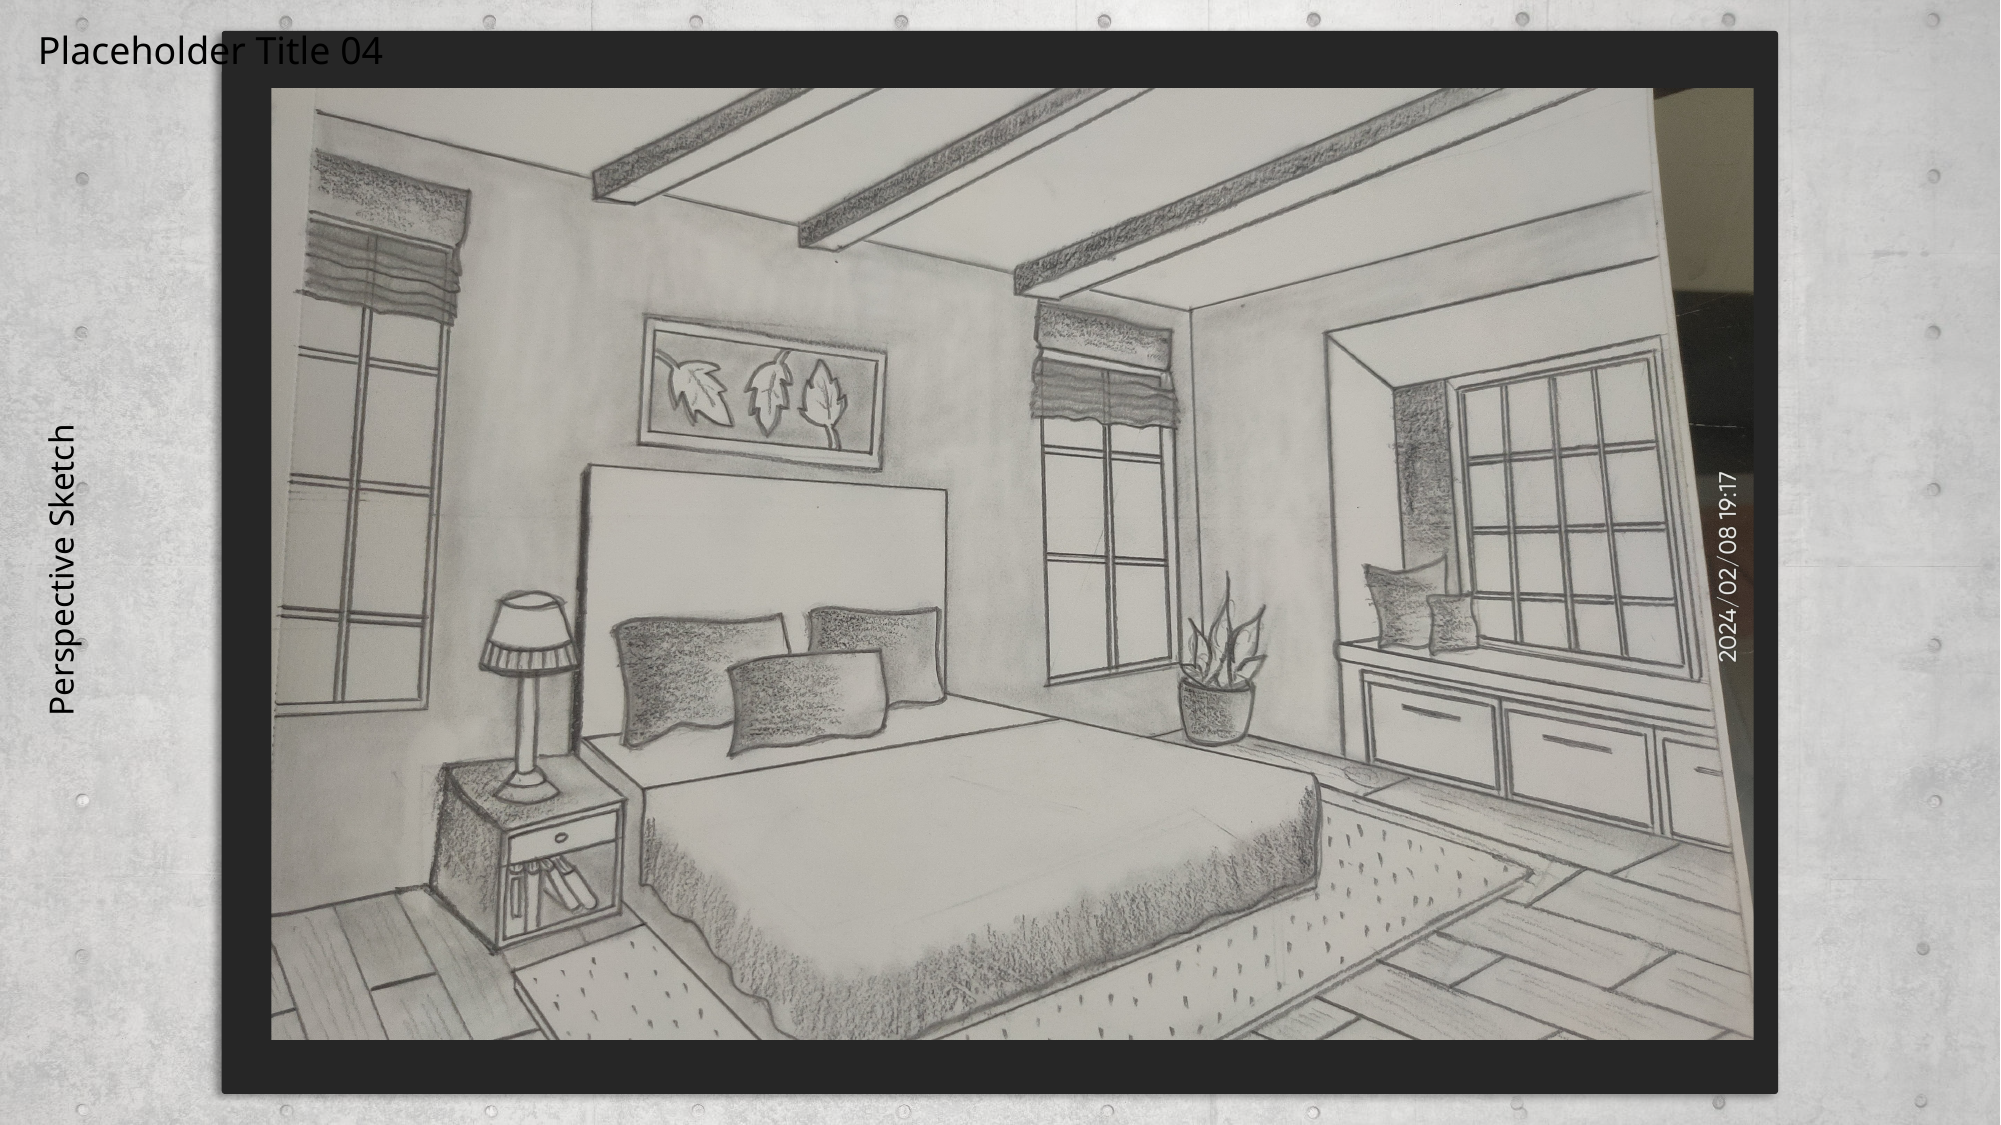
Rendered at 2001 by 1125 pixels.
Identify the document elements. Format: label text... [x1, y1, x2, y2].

picture [271, 88, 1754, 1040]
title Placeholder Title 04 [22, 24, 1980, 84]
list Perspective Sketch [37, 409, 167, 784]
